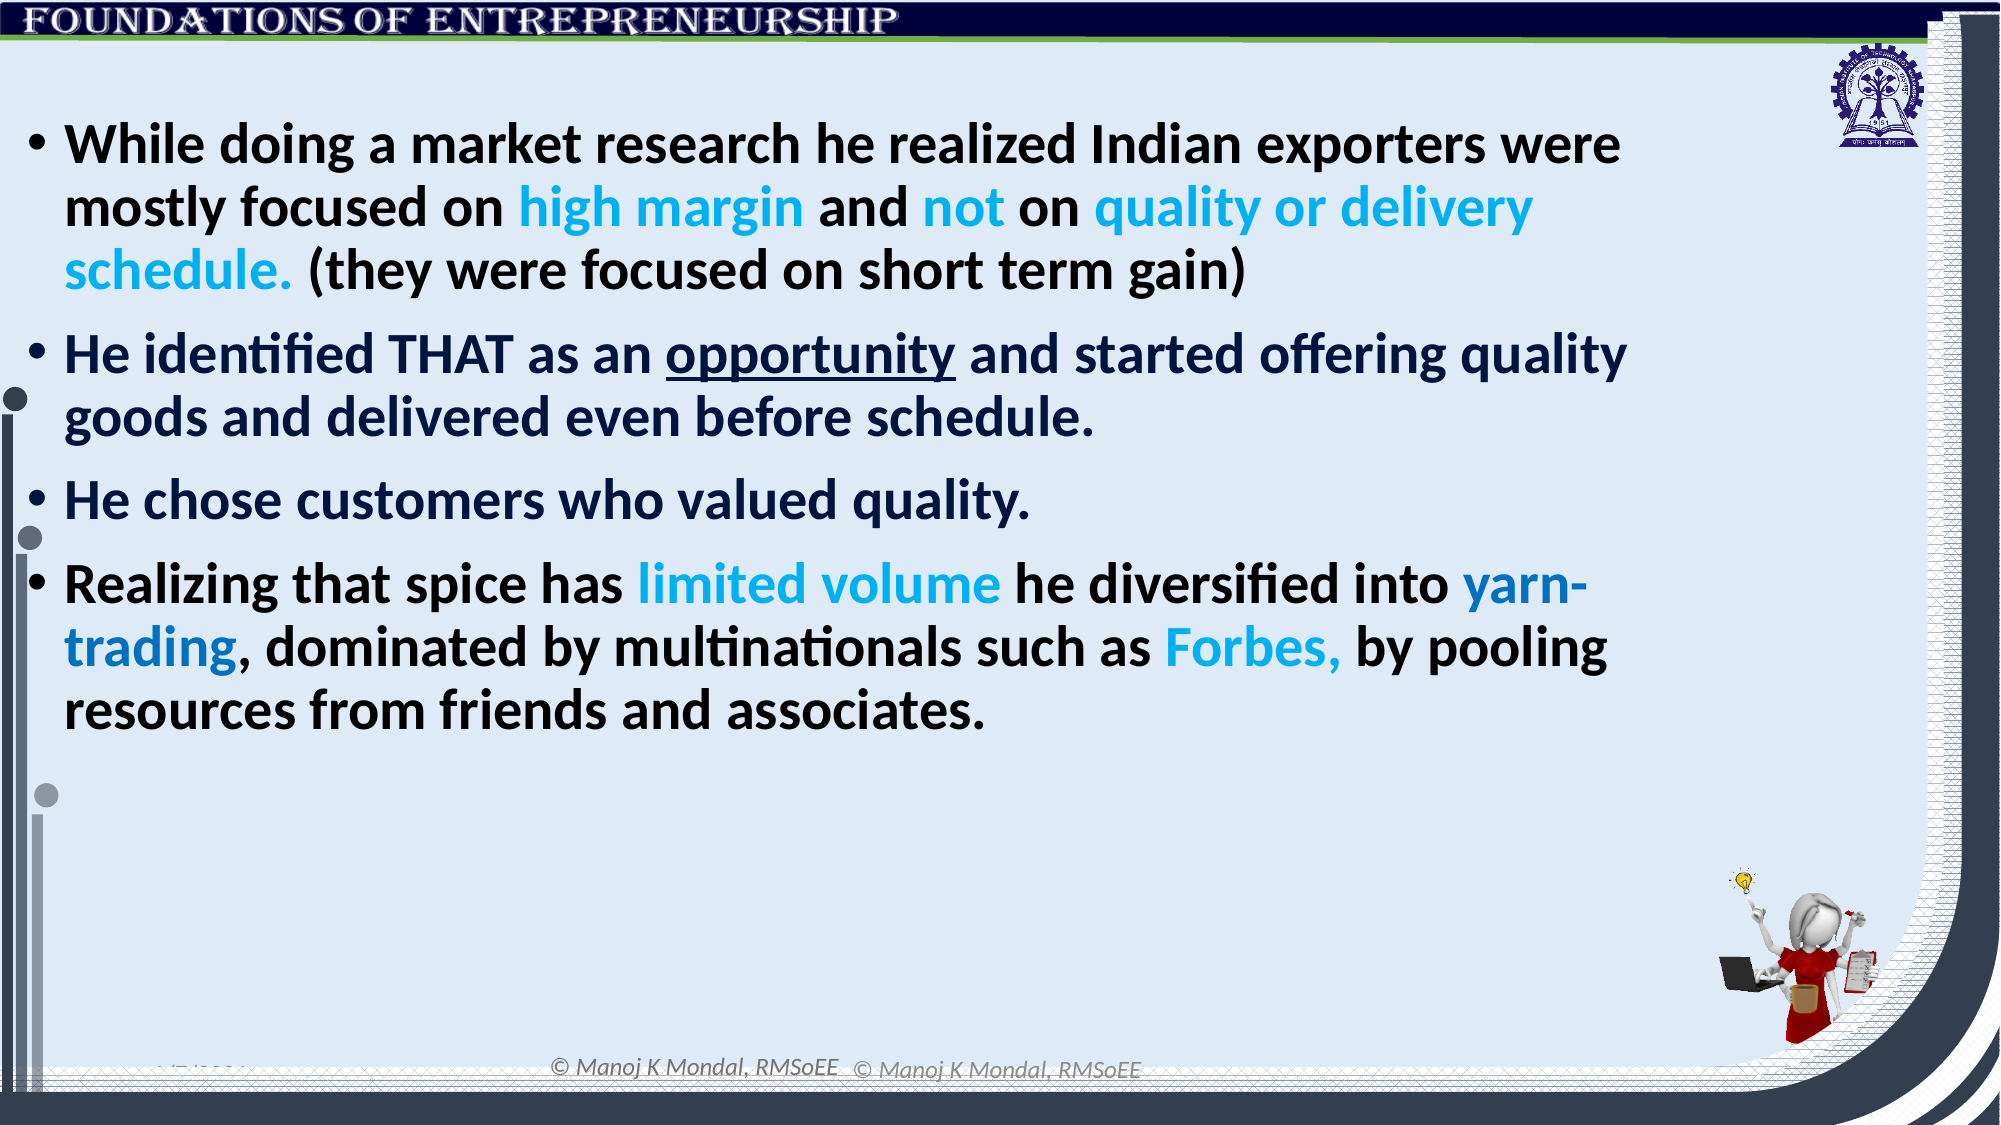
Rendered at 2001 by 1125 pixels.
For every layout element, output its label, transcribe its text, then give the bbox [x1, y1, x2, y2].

picture [0, 0, 2000, 37]
list While doing a market research he realized Indian exporters were mostly focused on high margin and not on quality or delivery schedule. (they were focused on short term gain) He identified THAT as an opportunity and started offering quality goods and delivered even before schedule. He chose customers who valued quality. Realizing that spice has limited volume he diversified into yarn-trading, dominated by multinationals such as Forbes, by pooling resources from friends and associates. [11, 105, 1705, 797]
picture [1831, 43, 1924, 147]
picture [1710, 859, 1896, 1066]
